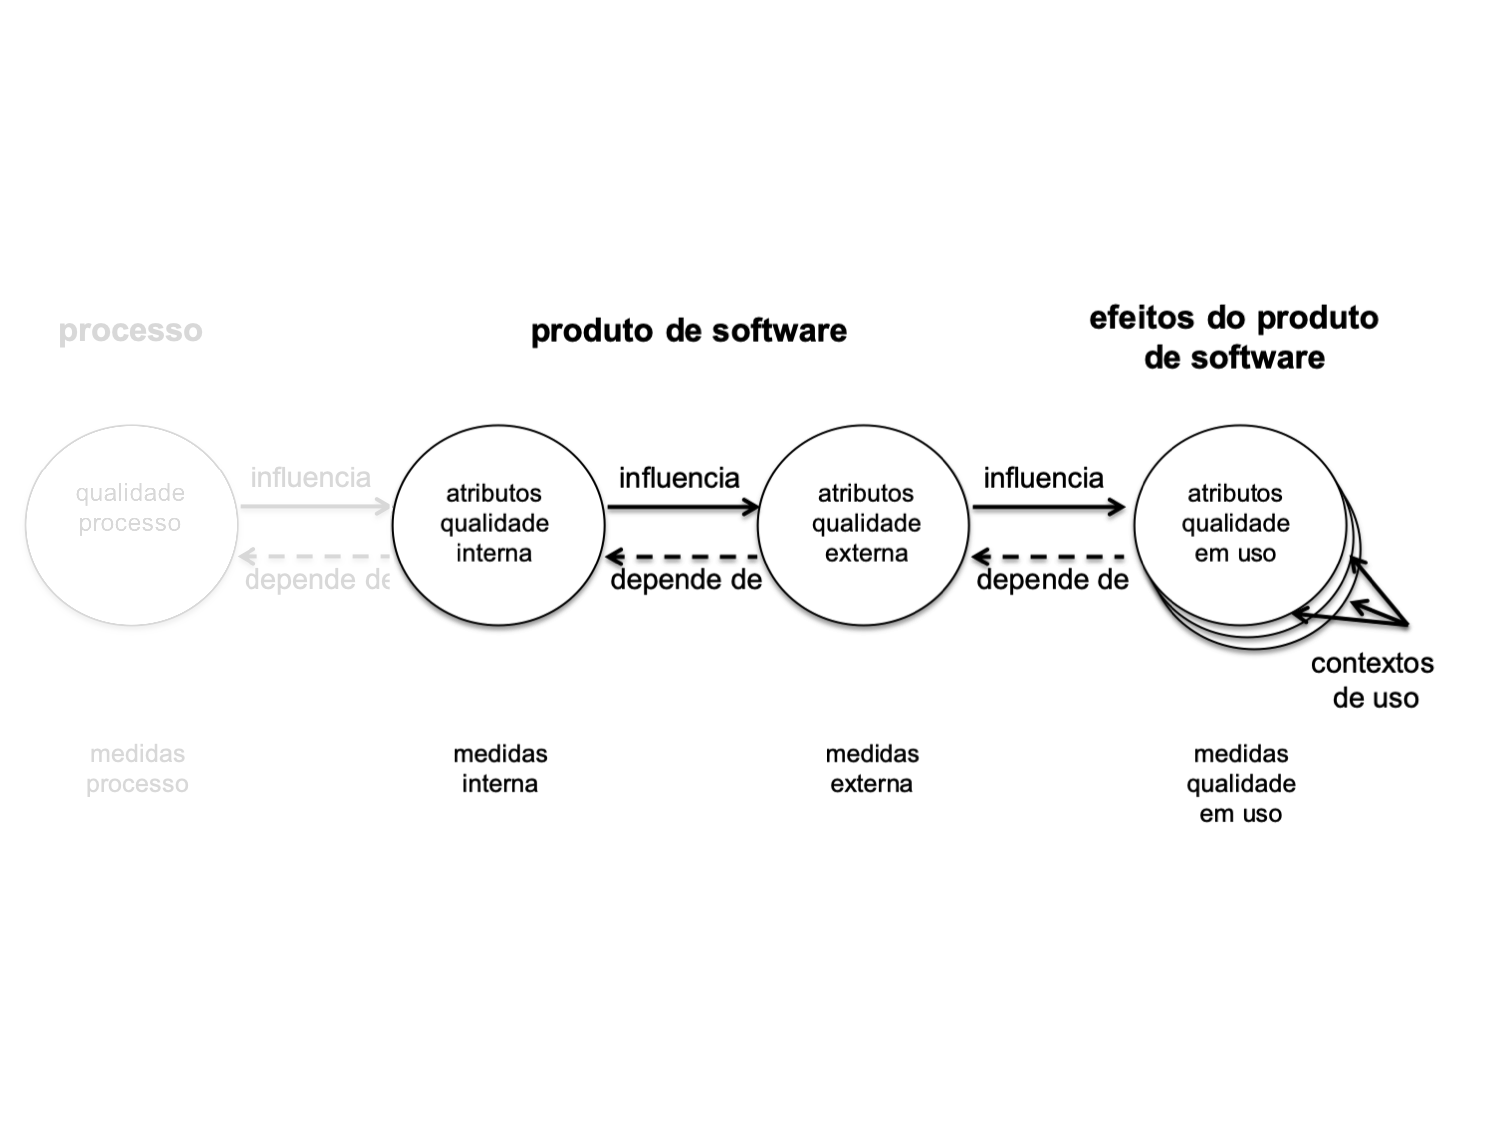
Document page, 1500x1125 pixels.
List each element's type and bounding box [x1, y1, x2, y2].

picture [0, 283, 1500, 842]
